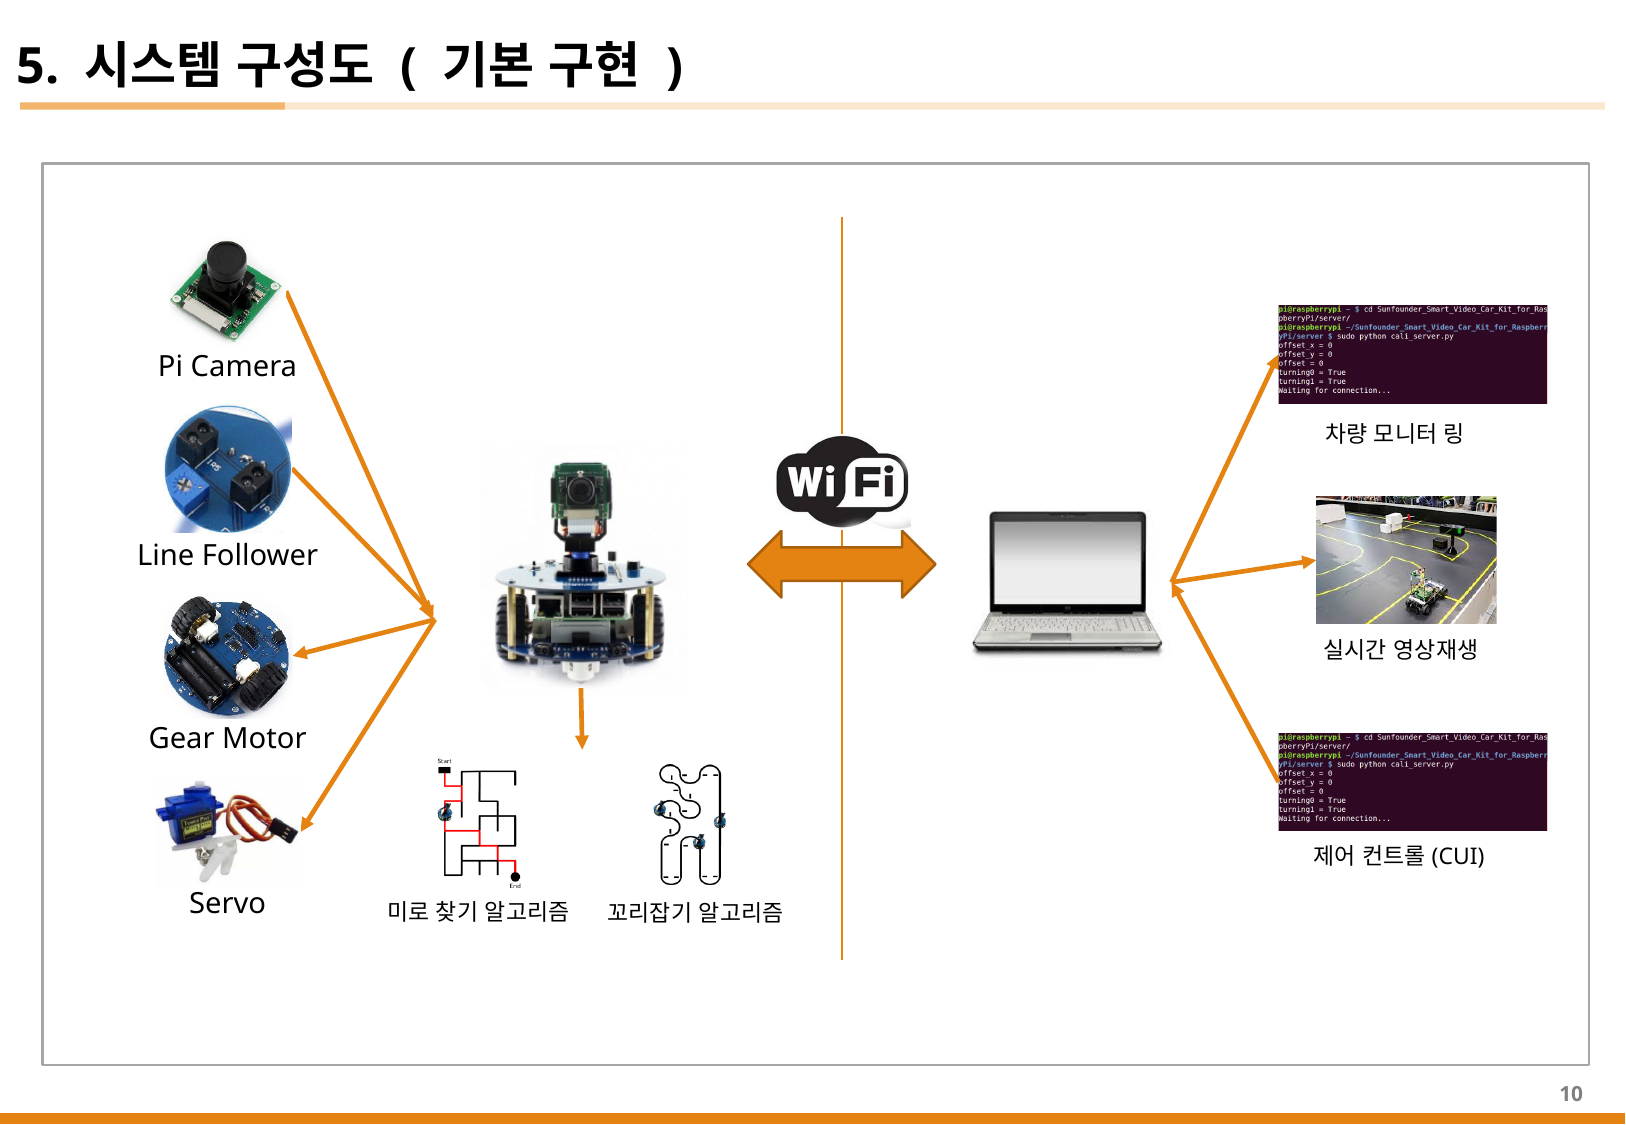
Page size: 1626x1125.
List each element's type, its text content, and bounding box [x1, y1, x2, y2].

text_box Line Follower [122, 528, 282, 579]
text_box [1278, 305, 1548, 456]
picture [1315, 495, 1498, 625]
picture [773, 434, 912, 530]
text_box Pi Camera [143, 339, 282, 390]
picture [162, 592, 294, 720]
picture [651, 763, 728, 885]
text_box [41, 162, 1590, 1066]
picture [479, 445, 689, 696]
text_box [852, 538, 937, 599]
slide_number 10 [1218, 1065, 1598, 1125]
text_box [1171, 353, 1280, 558]
picture [433, 753, 525, 895]
text_box [747, 536, 838, 599]
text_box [1171, 581, 1280, 783]
picture [154, 776, 302, 888]
picture [946, 440, 1171, 684]
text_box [1278, 732, 1548, 878]
picture [168, 231, 287, 351]
text_box 꼬리잡기 알고리즘 [592, 891, 799, 934]
text_box Servo [174, 896, 281, 927]
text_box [285, 290, 434, 621]
text_box 실시간 영상재생 [1308, 628, 1494, 671]
text_box Gear Motor [133, 712, 297, 763]
picture [162, 403, 293, 534]
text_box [299, 630, 436, 833]
text_box 미로 찾기 알고리즘 [372, 890, 585, 933]
text_box 5. 시스템 구성도 ( 기본 구현 ) [1, 26, 699, 101]
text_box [1171, 559, 1312, 583]
